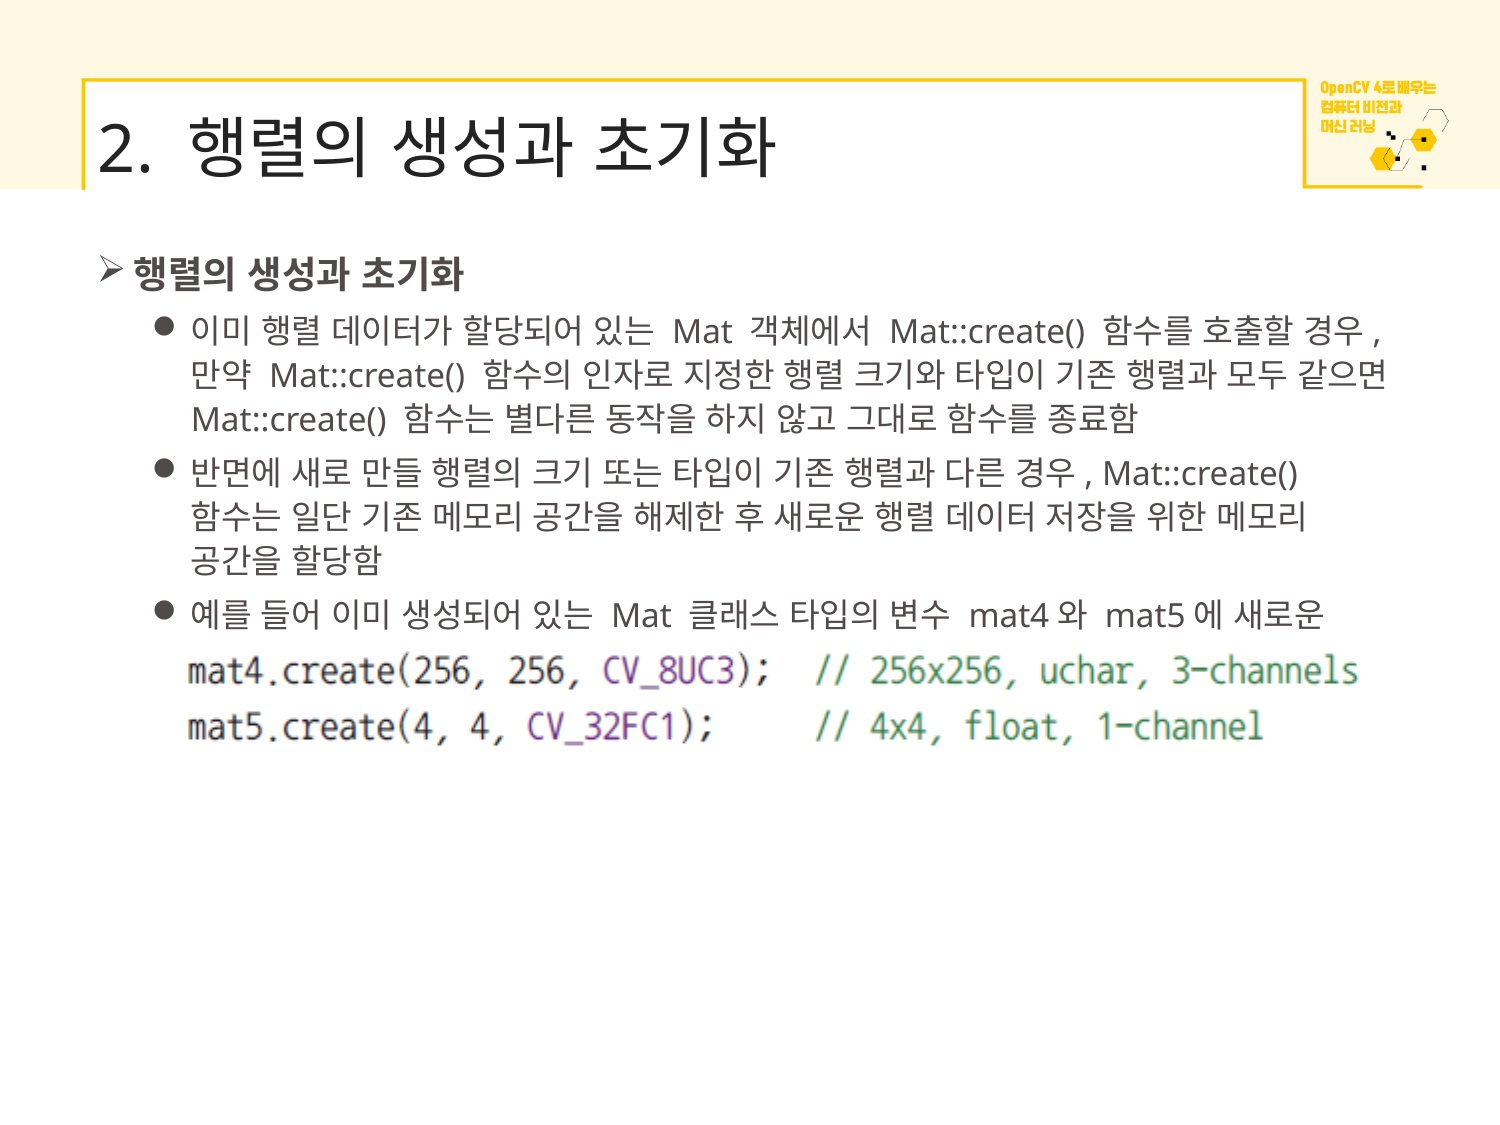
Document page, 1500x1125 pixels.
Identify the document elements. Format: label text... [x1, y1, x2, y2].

list 행렬의 생성과 초기화 이미 행렬 데이터가 할당되어 있는 Mat 객체에서 Mat::create() 함수를 호출할 경우, 만약 Mat::create() 함수의 인자로 지정한 행렬 크기와 타입이 기존 행렬과 모두 같으면 Mat::create() 함수는 별다른 동작을 하지 않고 그대로 함수를 종료함 반면에 새로 만들 행렬의 크기 또는 타입이 기존 행렬과 다른 경우, Mat::create() 함수는 일단 기존 메모리 공간을 해제한 후 새로운 행렬 데이터 저장을 위한 메모리 공간을 할당함 예를 들어 이미 생성되어 있는 Mat 클래스 타입의 변수 mat4와 mat5에 새로운 크기와 타입의 행렬을 할당하려면 다음과 같이 코드를 작성함 [81, 239, 1412, 1054]
picture [0, 0, 1500, 1125]
title 2. 행렬의 생성과 초기화 [82, 61, 1413, 193]
